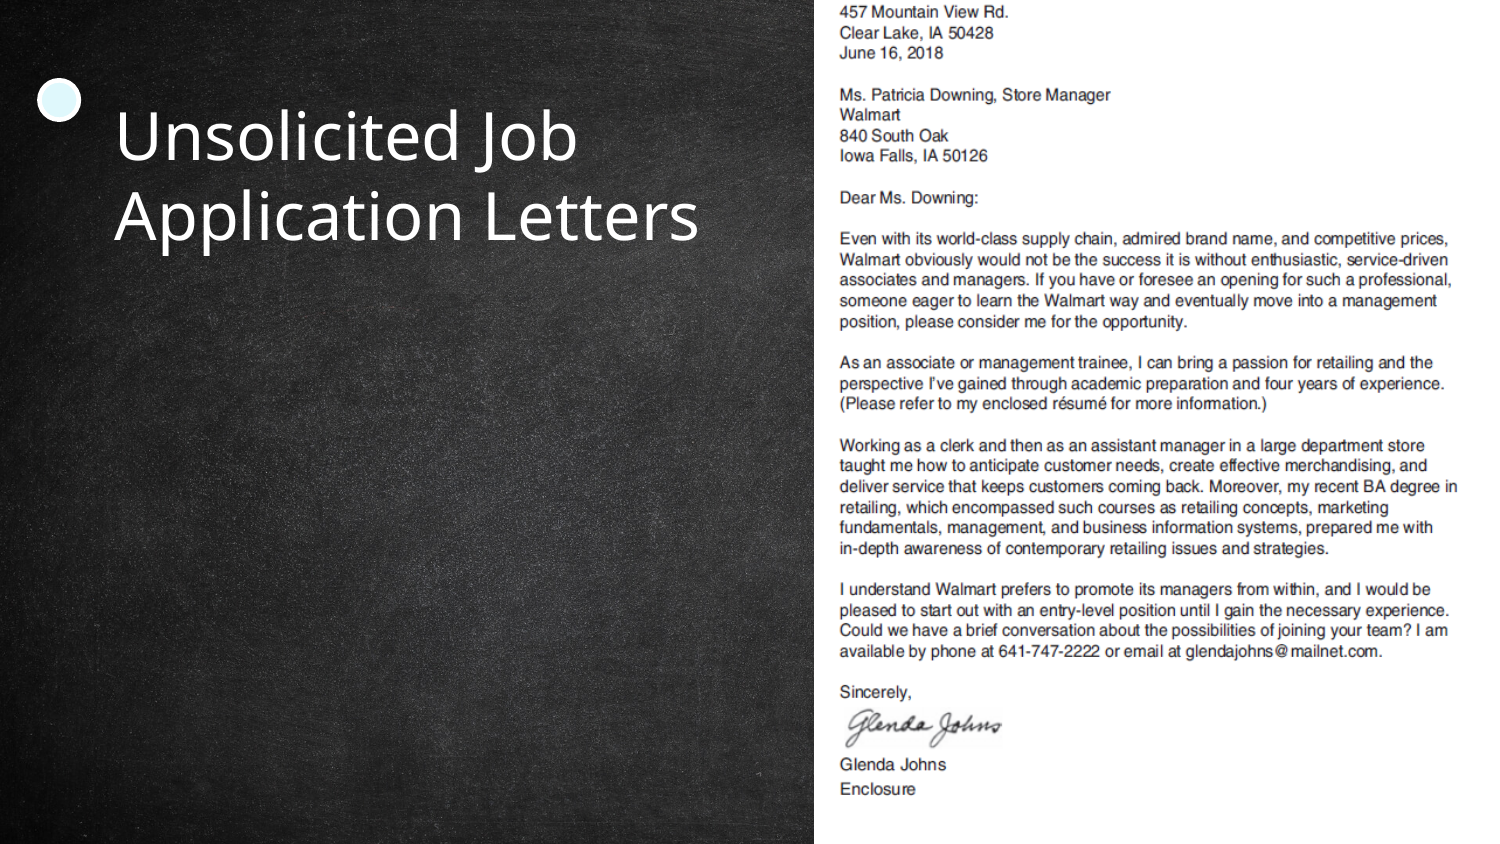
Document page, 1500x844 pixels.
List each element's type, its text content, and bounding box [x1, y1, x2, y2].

text_box Unsolicited Job Application Letters [99, 86, 809, 261]
picture [0, 0, 1500, 844]
